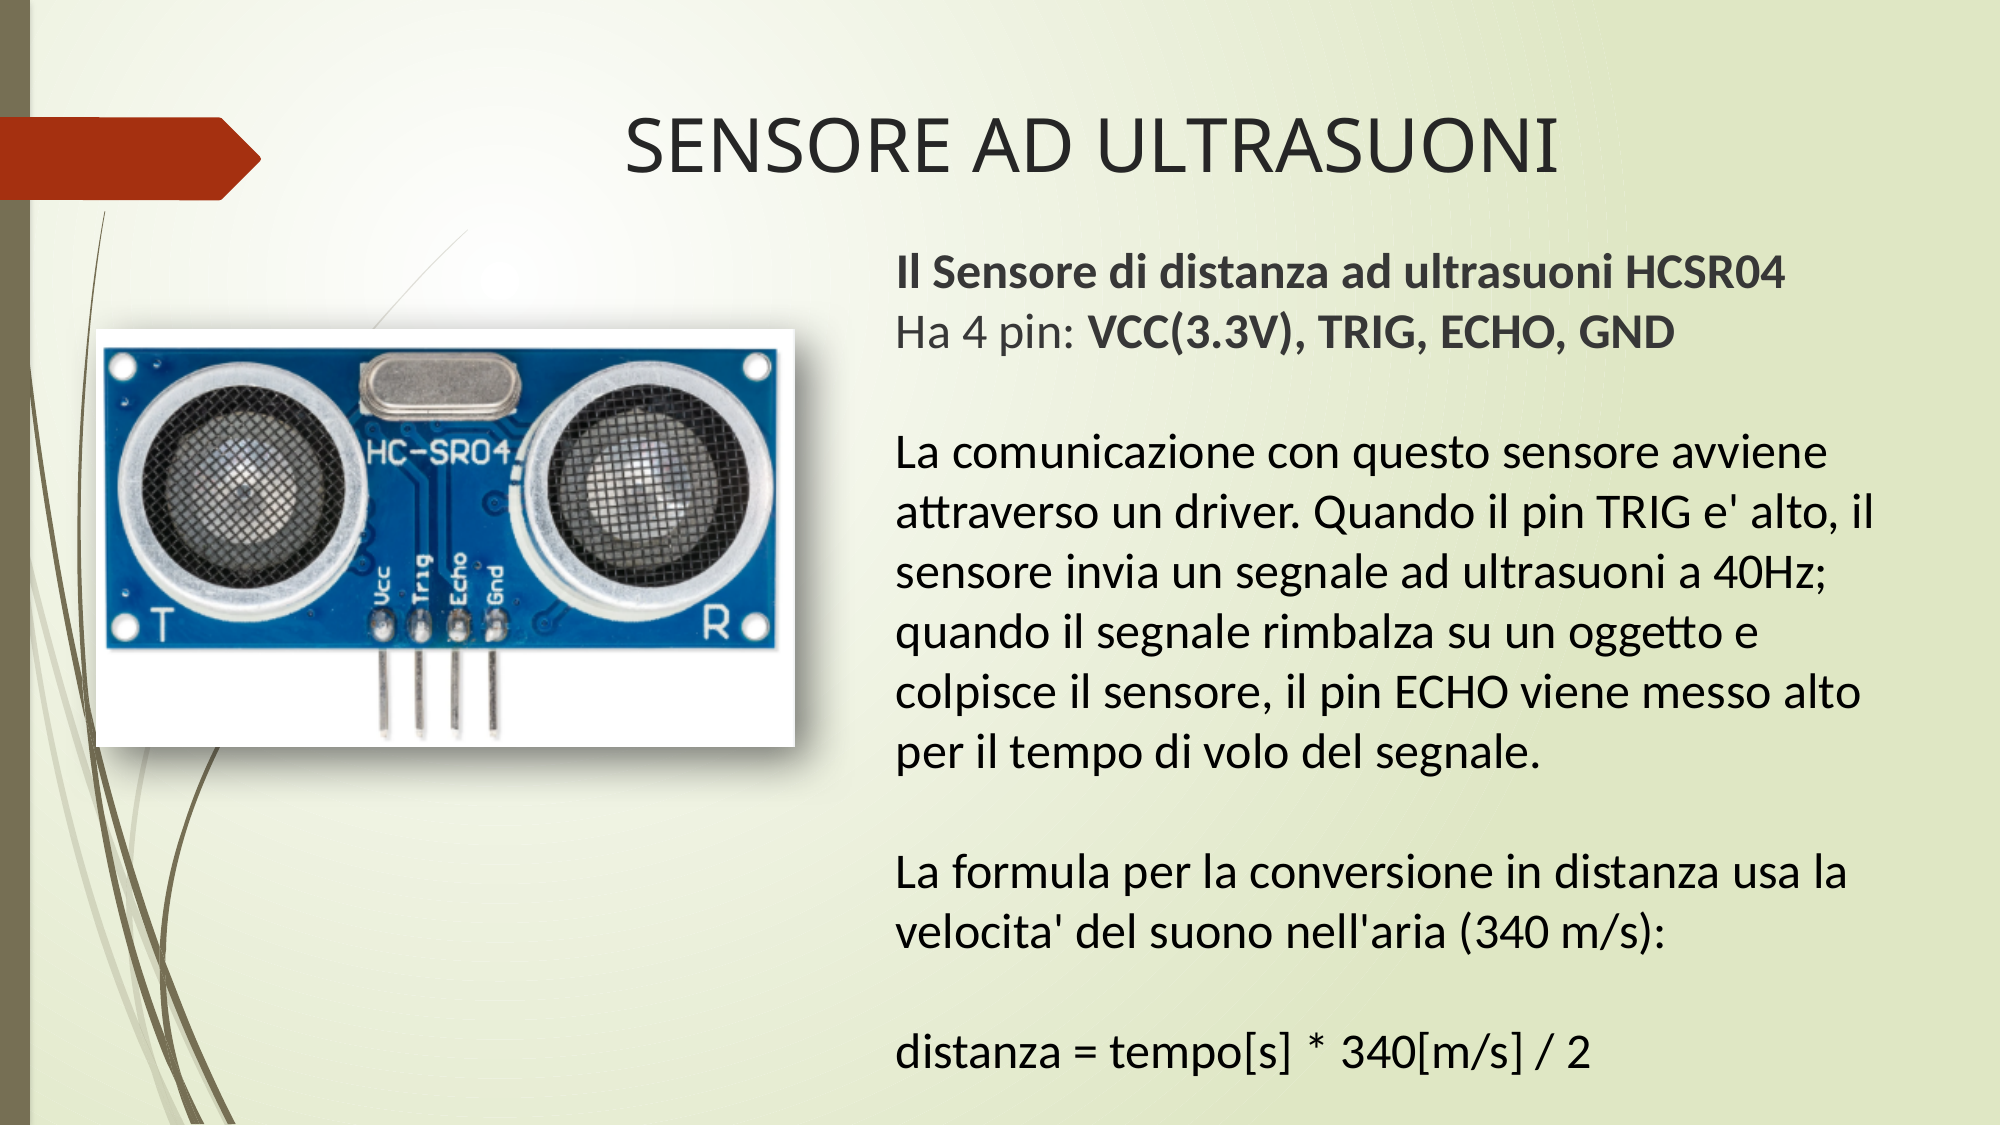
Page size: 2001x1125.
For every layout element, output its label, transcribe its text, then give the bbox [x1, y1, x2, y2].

text_box Il Sensore di distanza ad ultrasuoni HCSR04 Ha 4 pin: VCC(3.3V), TRIG, ECHO, GND La comunicazione con questo sensore avviene attraverso un driver. Quando il pin TRIG e' alto, il sensore invia un segnale ad ultrasuoni a 40Hz; quando il segnale rimbalza su un oggetto e colpisce il sensore, il pin ECHO viene messo alto per il tempo di volo del segnale. La formula per la conversione in distanza usa la velocita' del suono nell'aria (340 m/s): distanza = tempo[s] * 340[m/s] / 2 [880, 231, 1923, 1125]
title SENSORE AD ULTRASUONI [295, 90, 1891, 301]
picture [95, 328, 795, 747]
